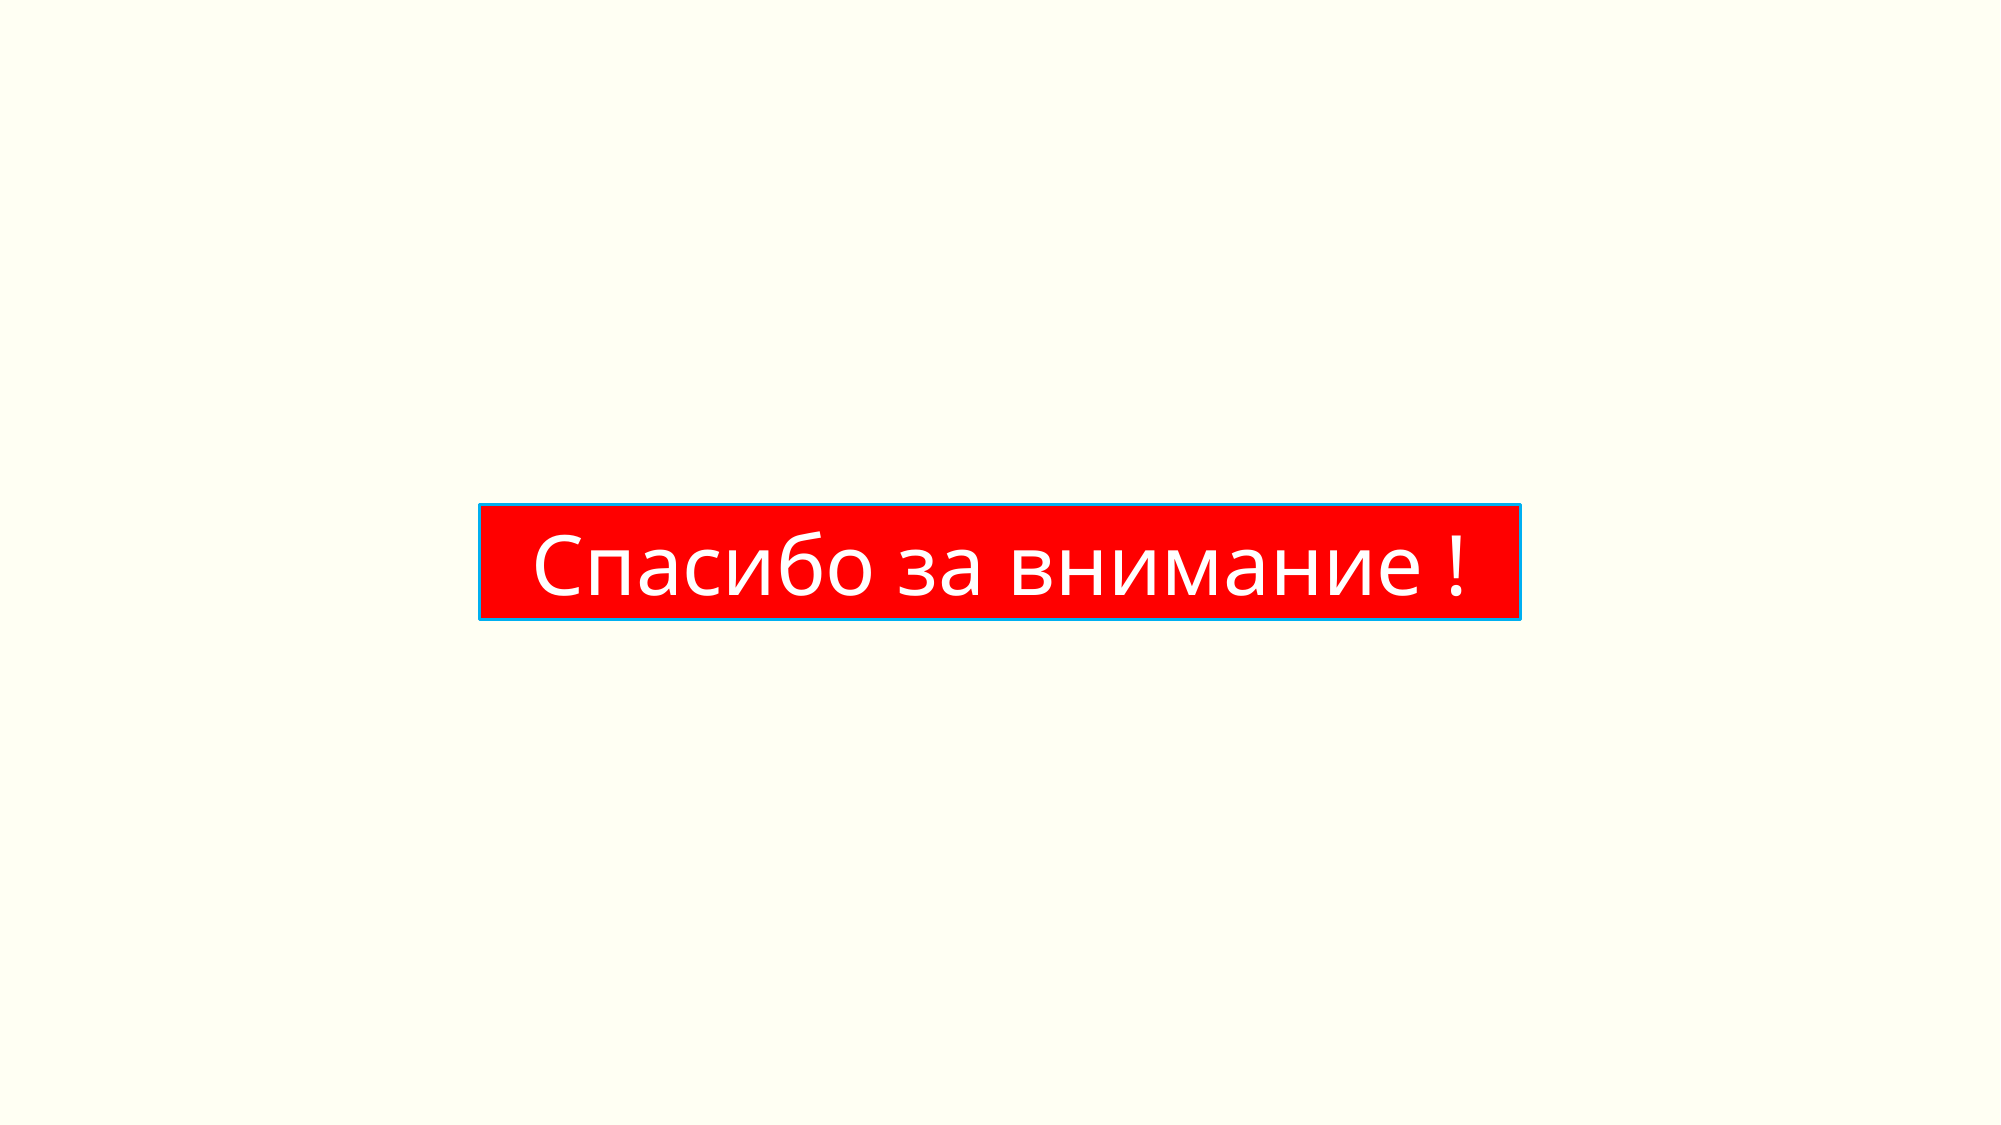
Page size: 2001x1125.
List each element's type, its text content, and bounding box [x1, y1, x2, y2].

text_box Спасибо за внимание ! [479, 504, 1521, 620]
